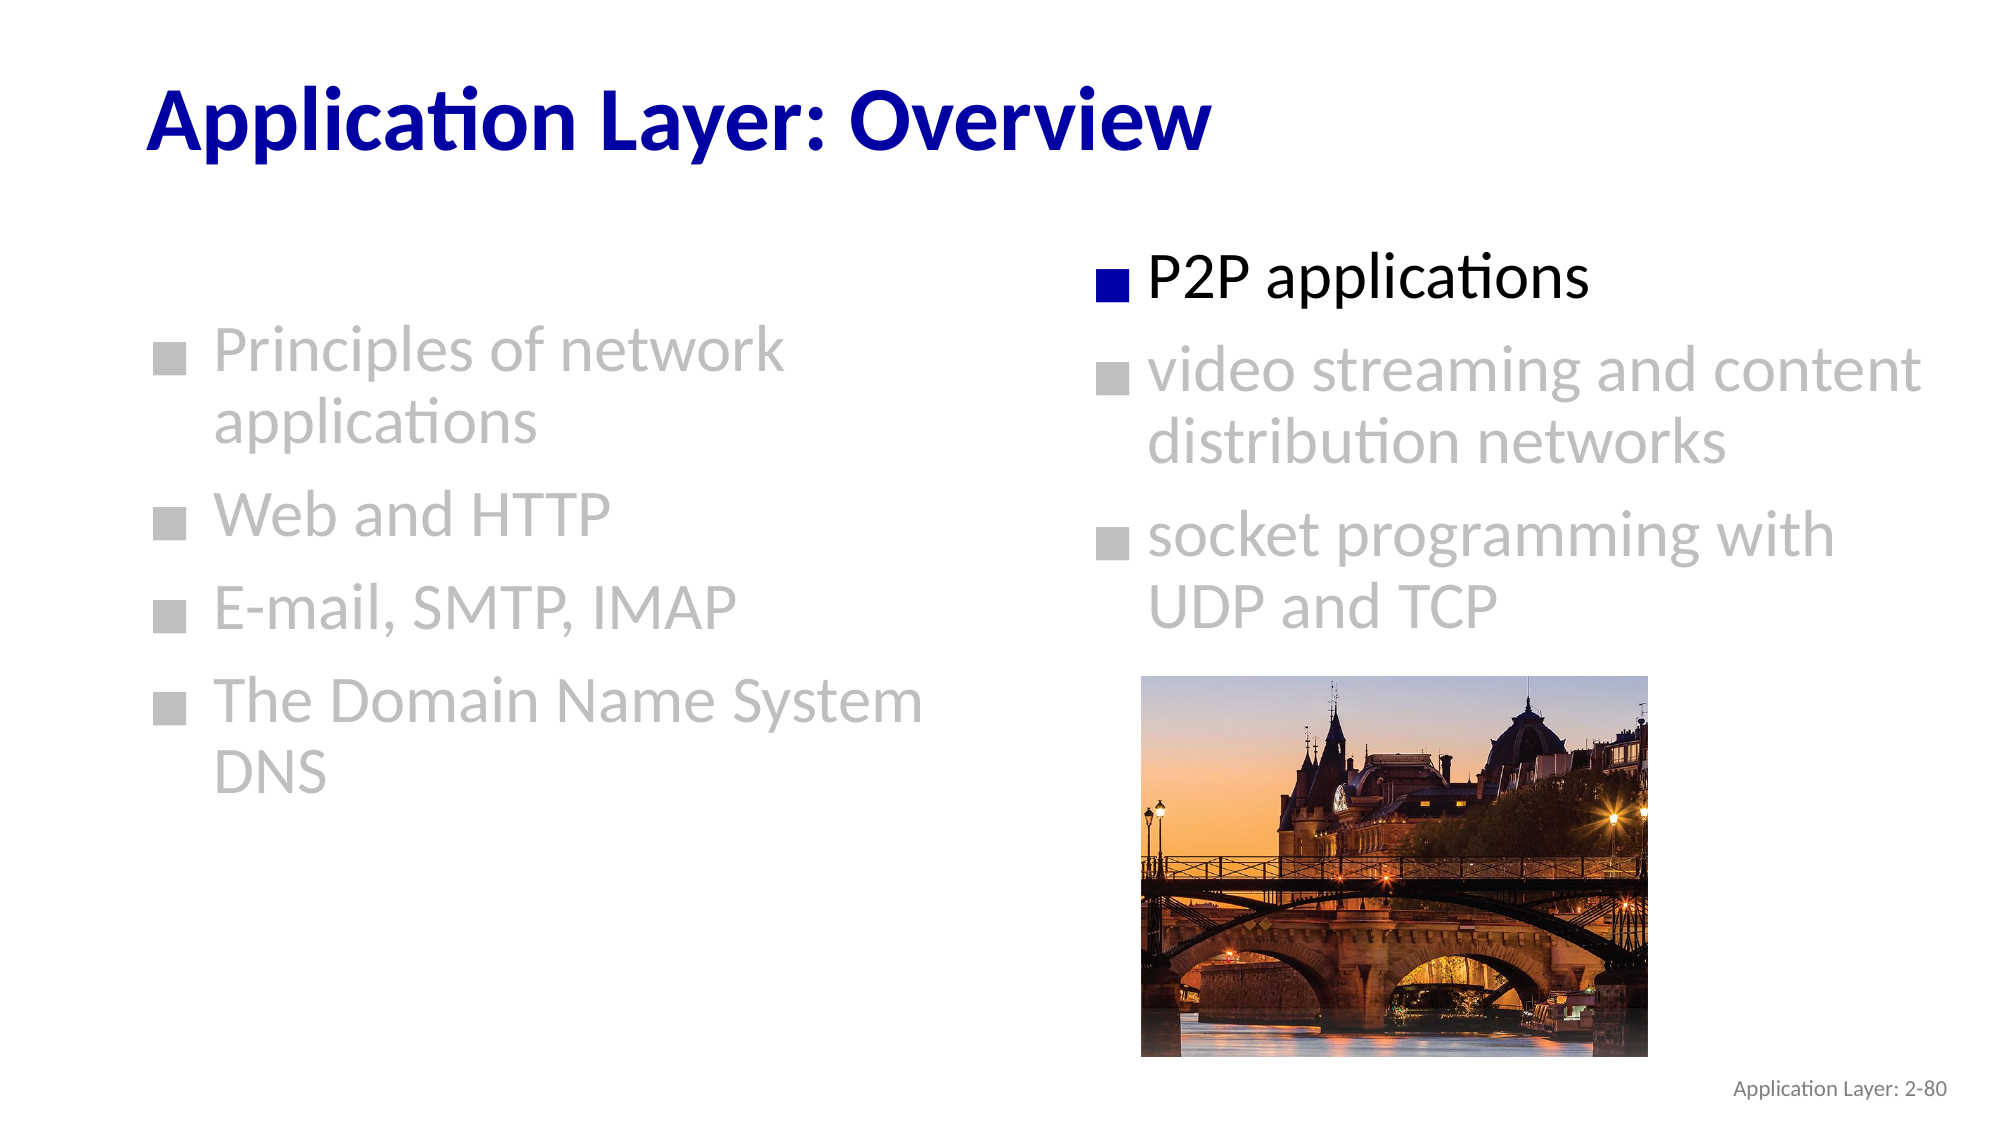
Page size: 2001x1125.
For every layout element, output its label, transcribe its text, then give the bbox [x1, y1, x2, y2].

text_box P2P applications video streaming and content distribution networks socket programming with UDP and TCP [1075, 233, 1963, 1021]
title Application Layer: Overview [131, 47, 1856, 195]
text_box Principles of network applications Web and HTTP E-mail, SMTP, IMAP The Domain Name System DNS [132, 306, 1004, 1021]
slide_number Application Layer: 2-‹#› [1512, 1056, 1963, 1117]
picture [1141, 676, 1649, 1057]
